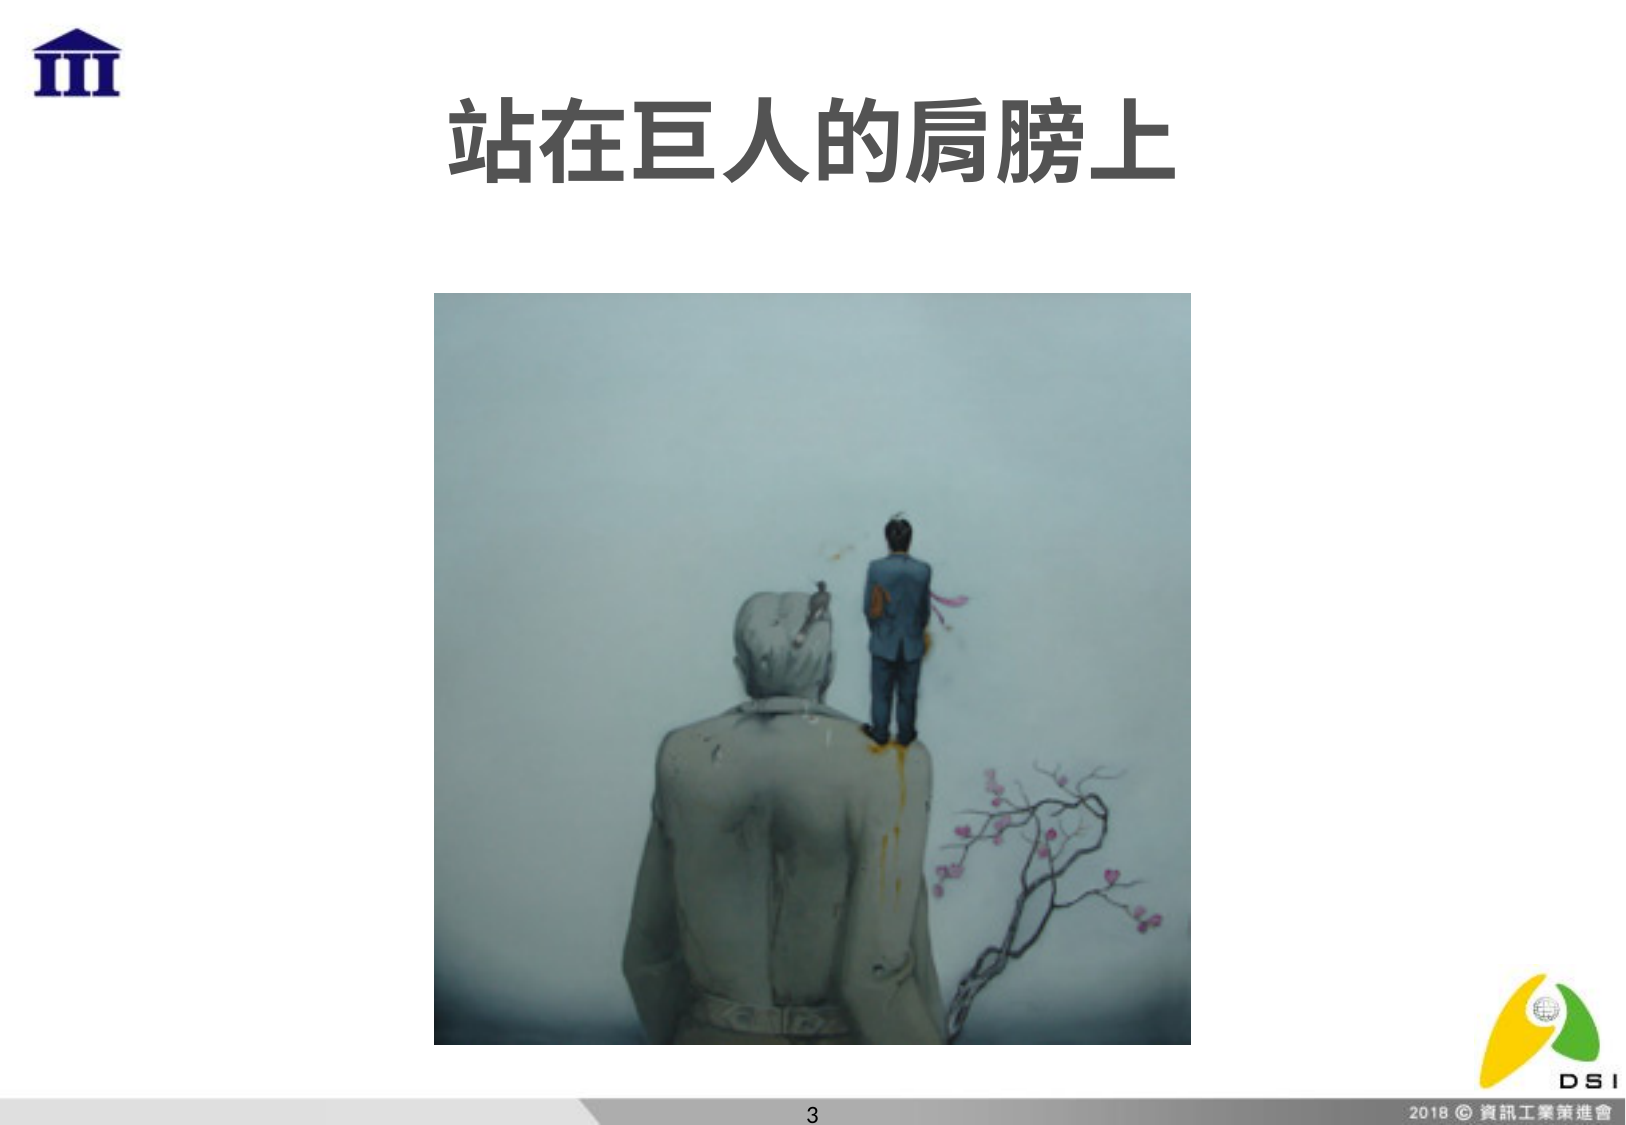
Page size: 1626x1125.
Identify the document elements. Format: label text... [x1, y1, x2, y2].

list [434, 293, 1191, 1045]
picture [0, 0, 1626, 1125]
slide_number 3 [622, 1105, 1003, 1121]
title 站在巨人的肩膀上 [81, 45, 1544, 233]
